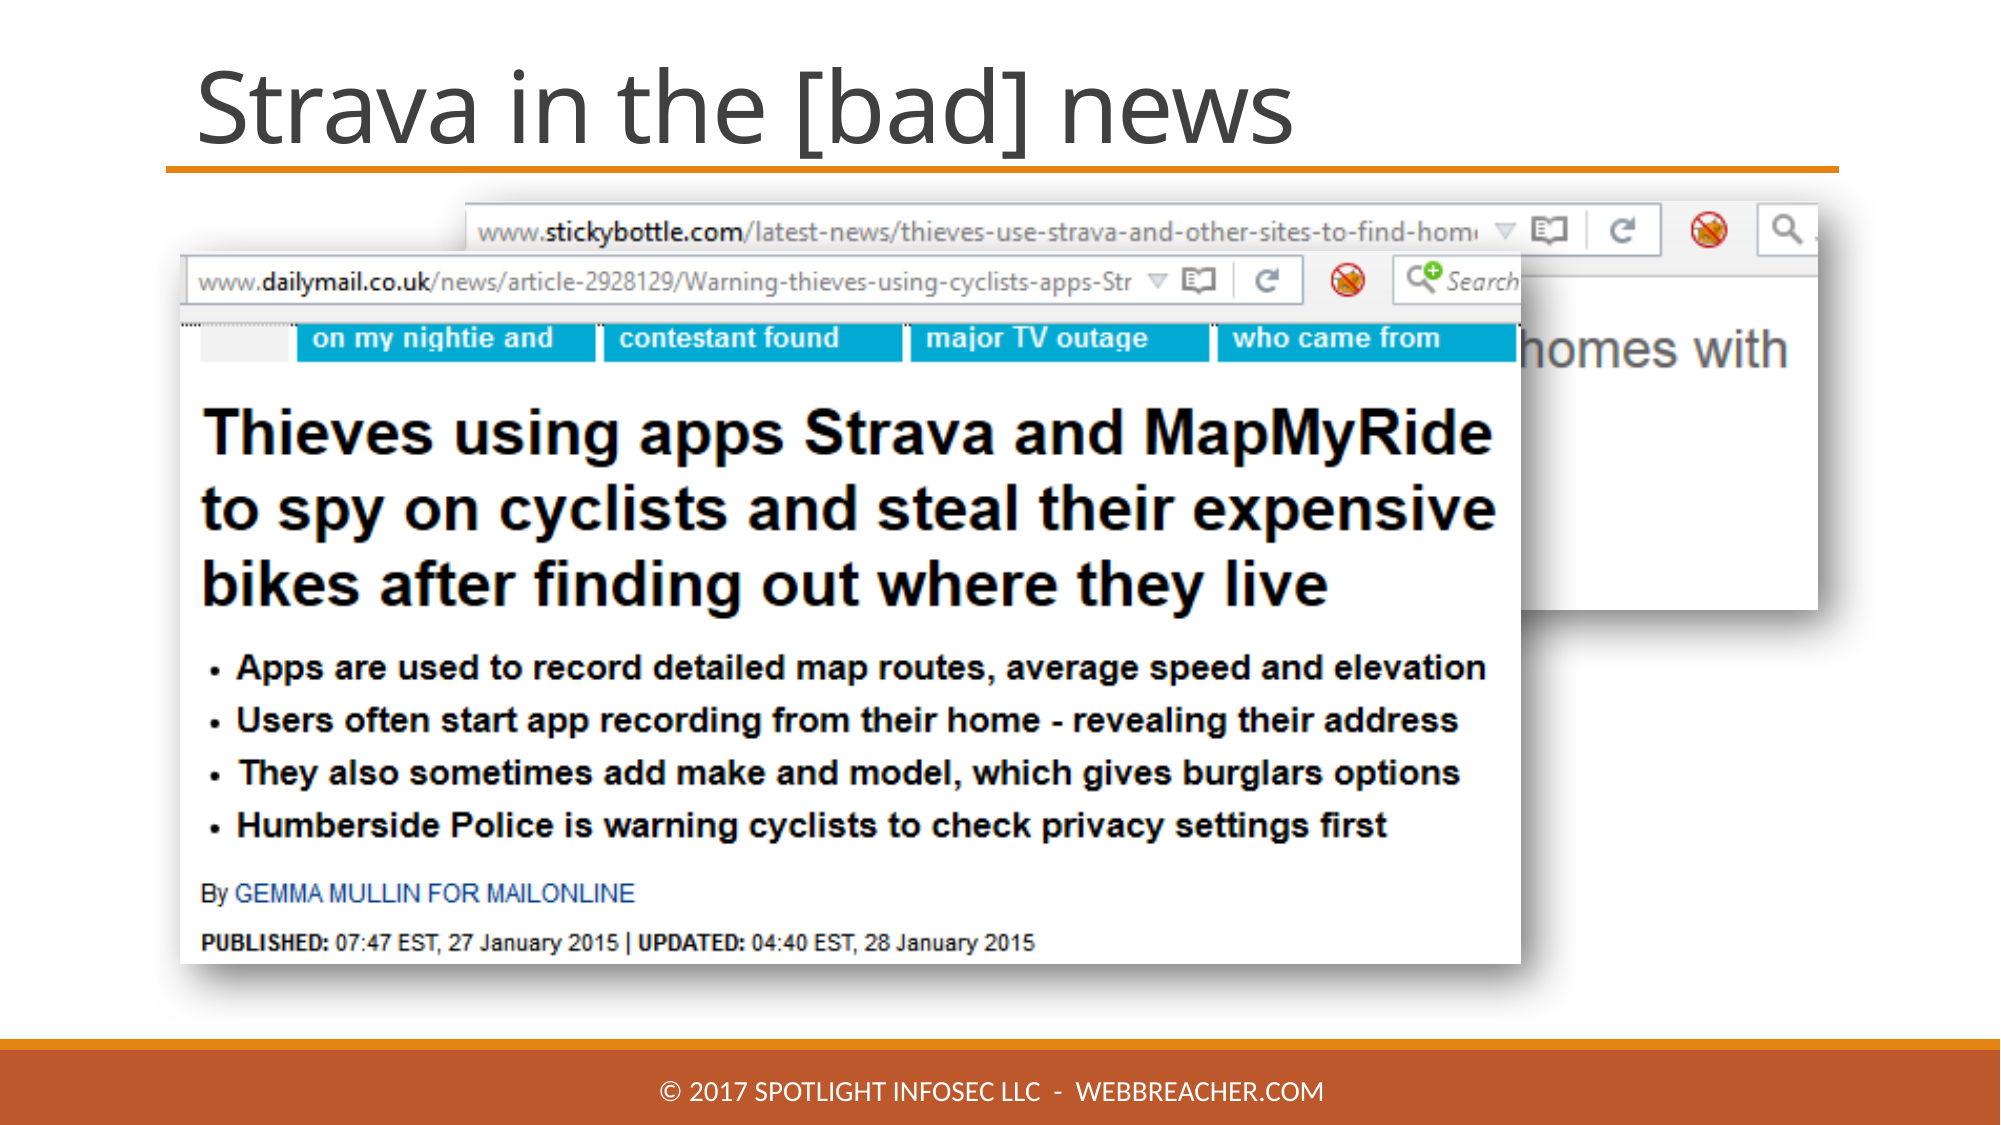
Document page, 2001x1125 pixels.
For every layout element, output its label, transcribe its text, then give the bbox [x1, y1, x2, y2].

footer © 2017 Spotlight Infosec LLC - WebBreacher.com [441, 1059, 1543, 1120]
picture [179, 201, 1819, 965]
title Strava in the [bad] news [180, 47, 1830, 172]
